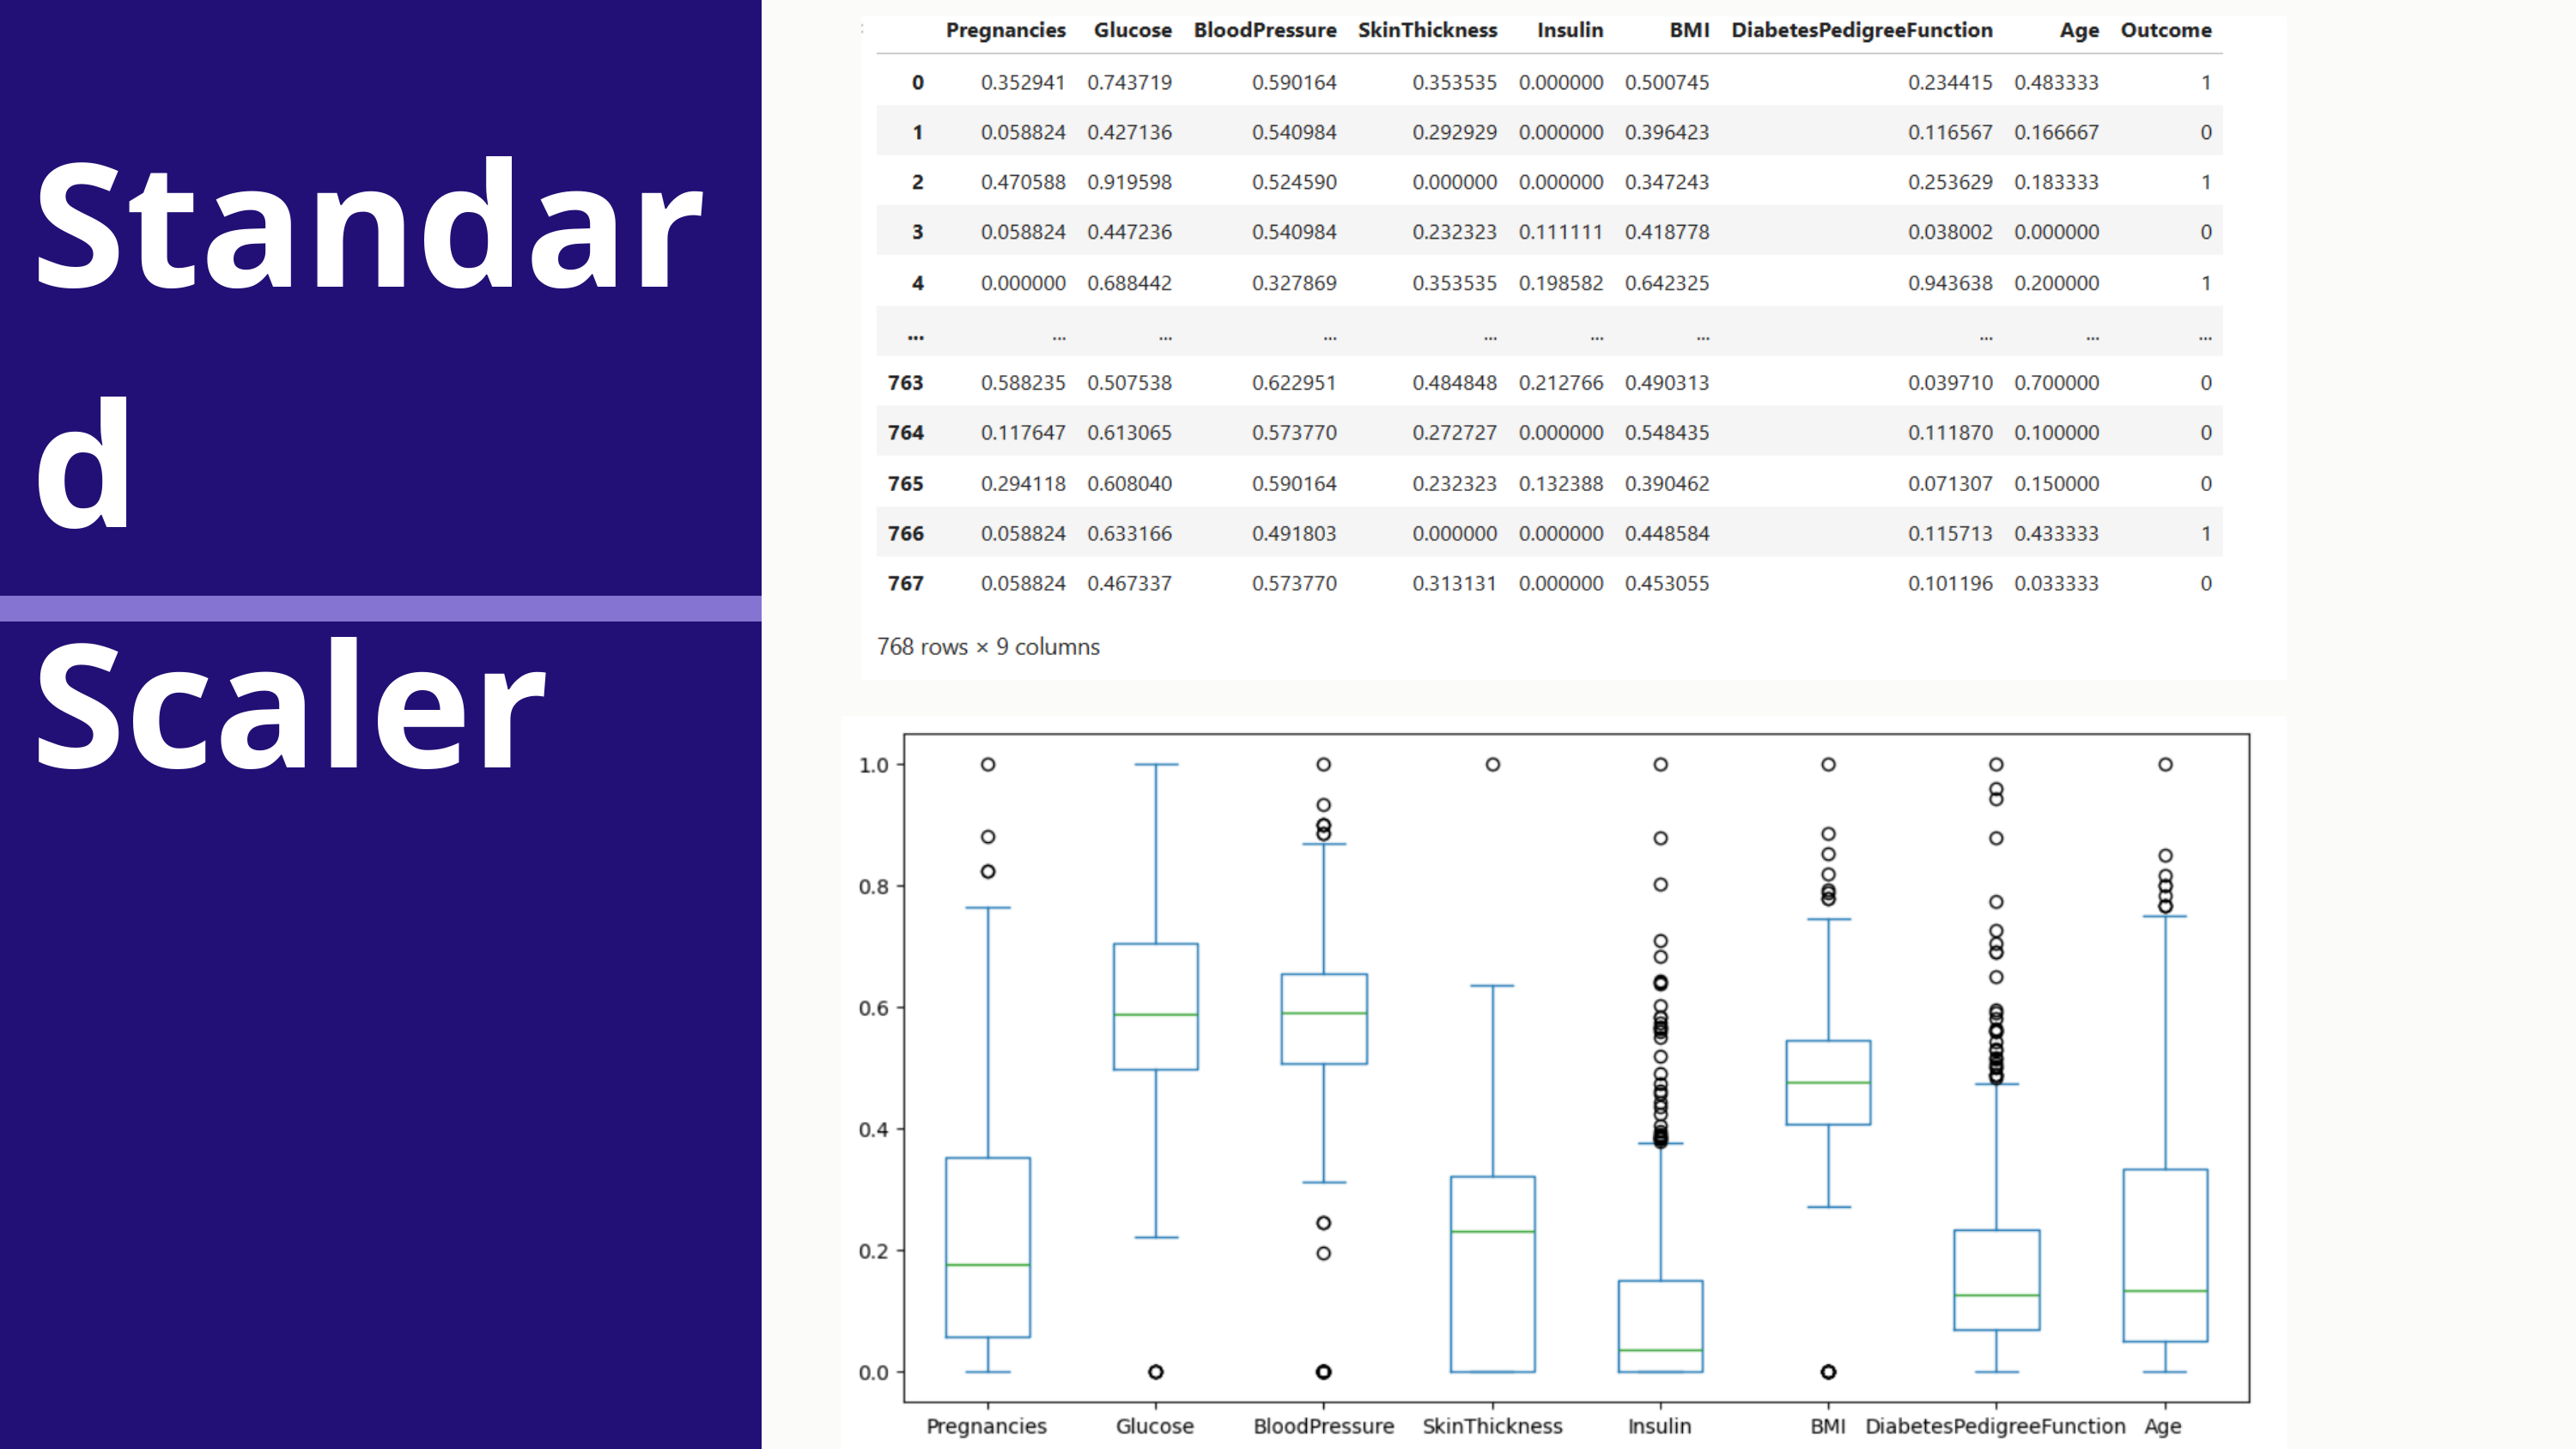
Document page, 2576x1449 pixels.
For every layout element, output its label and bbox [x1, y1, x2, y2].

text_box [0, 631, 762, 1449]
text_box [841, 716, 2287, 1449]
text_box [861, 16, 2287, 680]
text_box [0, 0, 762, 593]
text_box [0, 595, 762, 621]
